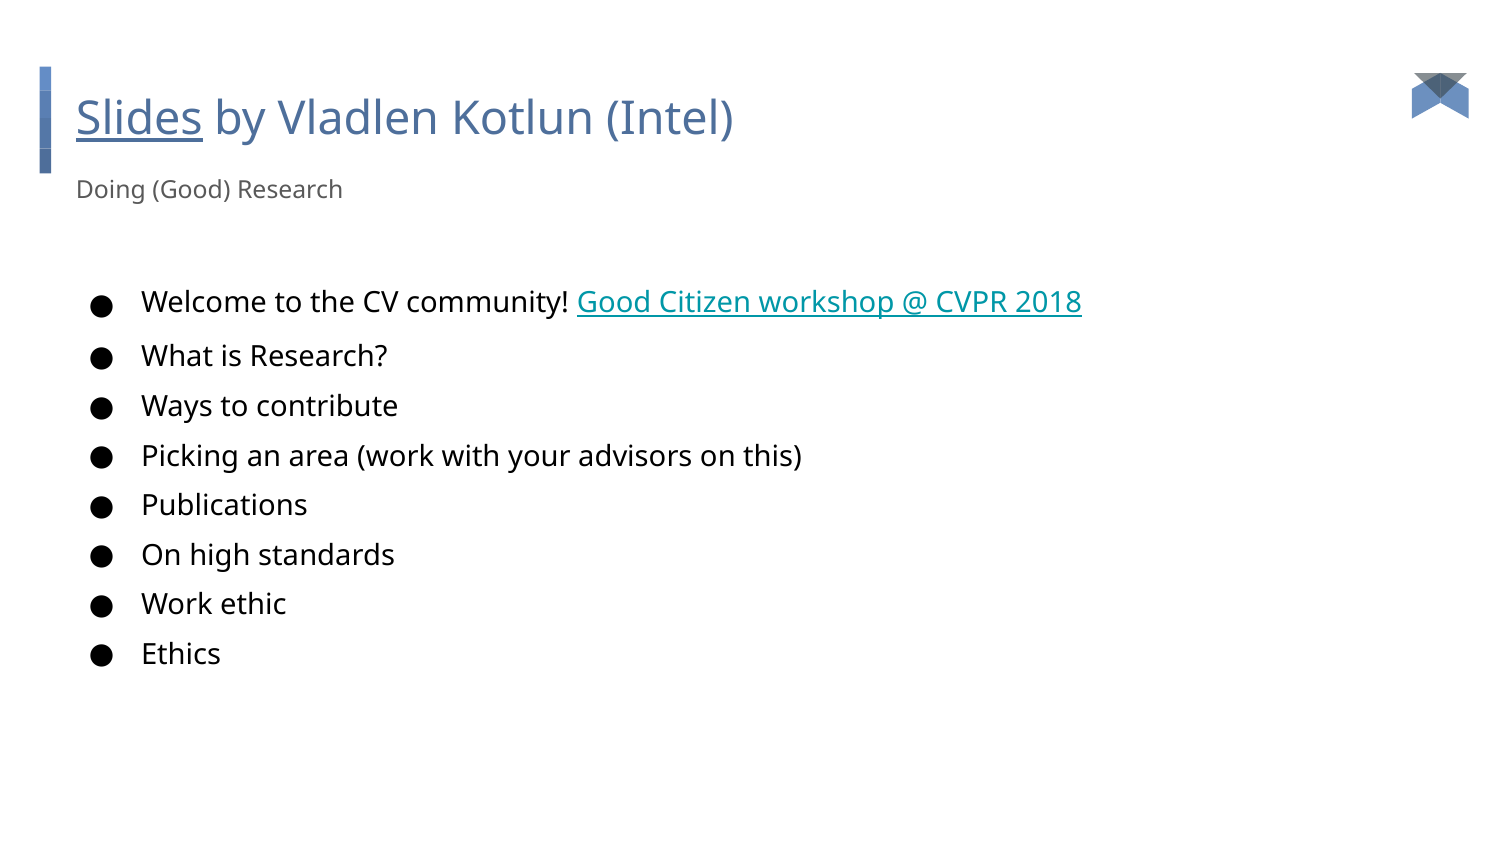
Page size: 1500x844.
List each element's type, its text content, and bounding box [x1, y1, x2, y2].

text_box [1417, 67, 1464, 125]
subtitle Doing (Good) Research [60, 154, 1449, 219]
text_box Welcome to the CV community! Good Citizen workshop @ CVPR 2018 What is Research? Ways to contribute Picking an area (work with your advisors on this) Publications On high standards Work ethic Ethics [51, 251, 1449, 763]
title Slides by Vladlen Kotlun (Intel) [60, 72, 1449, 154]
